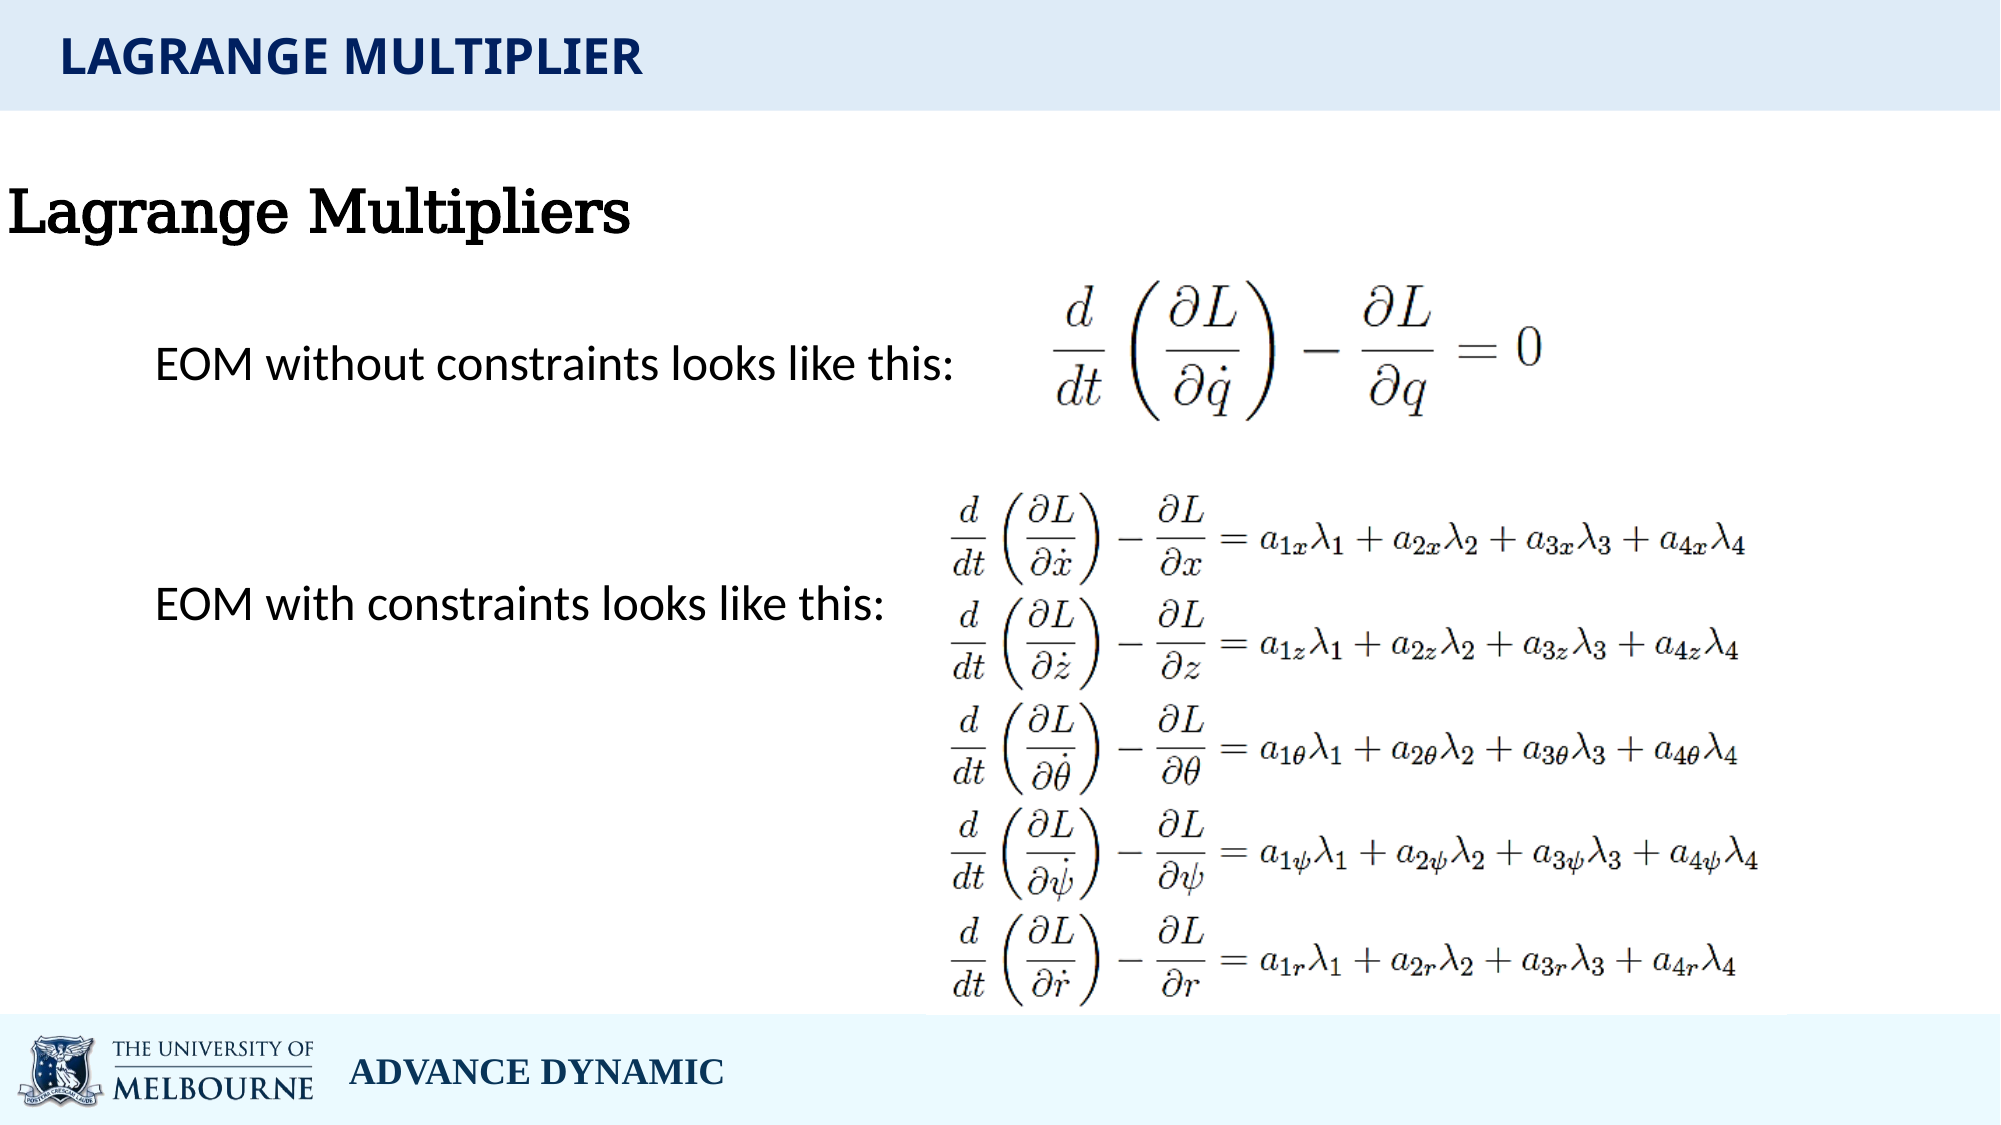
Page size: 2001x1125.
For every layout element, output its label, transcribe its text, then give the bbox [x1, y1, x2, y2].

text_box [0, 0, 2000, 112]
picture [926, 472, 1787, 1015]
text_box EOM without constraints looks like this: EOM with constraints looks like this: [139, 323, 1713, 638]
text_box [0, 1013, 2000, 1125]
text_box ADVANCE DYNAMIC [334, 1039, 741, 1099]
text_box LAGRANGE MULTIPLIER [44, 17, 659, 93]
text_box Lagrange Multipliers [0, 166, 647, 251]
picture [1019, 251, 1564, 440]
picture [0, 1014, 332, 1125]
